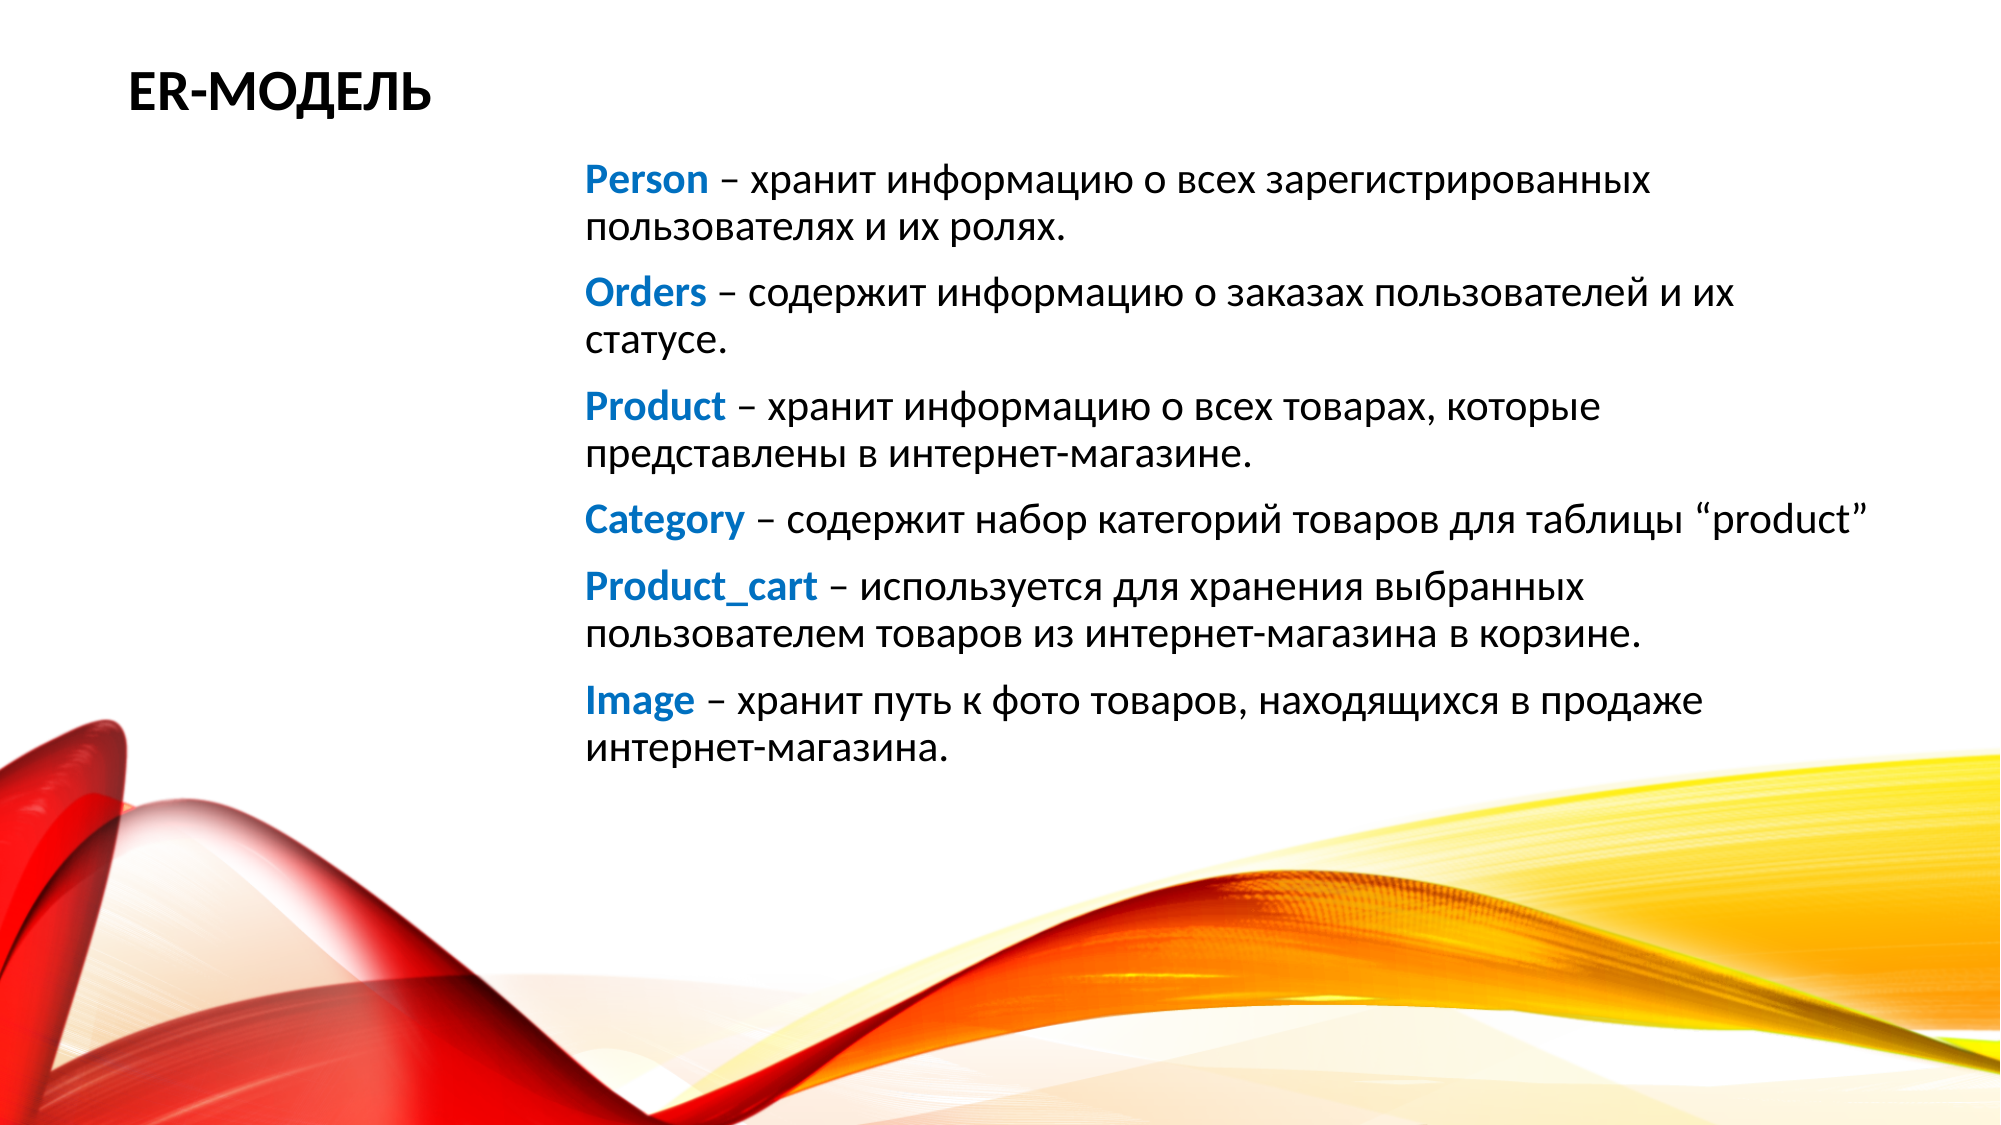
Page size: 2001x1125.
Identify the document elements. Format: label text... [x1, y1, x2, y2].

picture [0, 717, 2000, 1125]
list Person – хранит информацию о всех зарегистрированных пользователях и их ролях. Orders – содержит информацию о заказах пользователей и их статусе. Product – хранит информацию о всех товарах, которые представлены в интернет-магазине. Category – содержит набор категорий товаров для таблицы “product” Product_cart – используется для хранения выбранных пользователем товаров из интернет-магазина в корзине. Image – хранит путь к фото товаров, находящихся в продаже интернет-магазина. [570, 148, 1889, 800]
title ER-модель [113, 0, 1889, 131]
